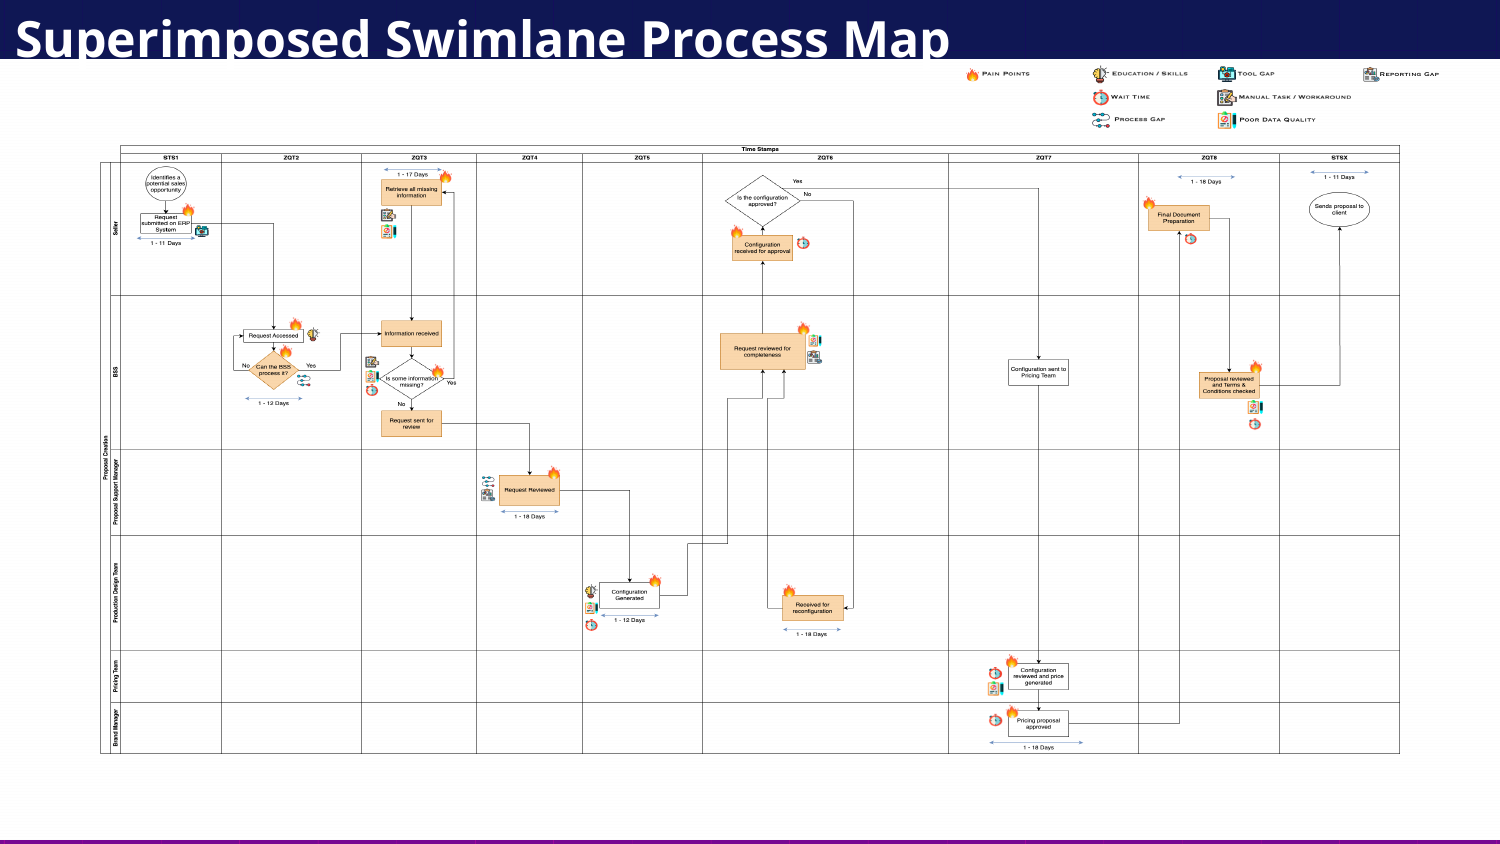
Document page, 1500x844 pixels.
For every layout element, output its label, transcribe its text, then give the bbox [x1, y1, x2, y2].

picture [0, 0, 1500, 844]
text_box Superimposed Swimlane Process Map [0, 0, 1264, 58]
